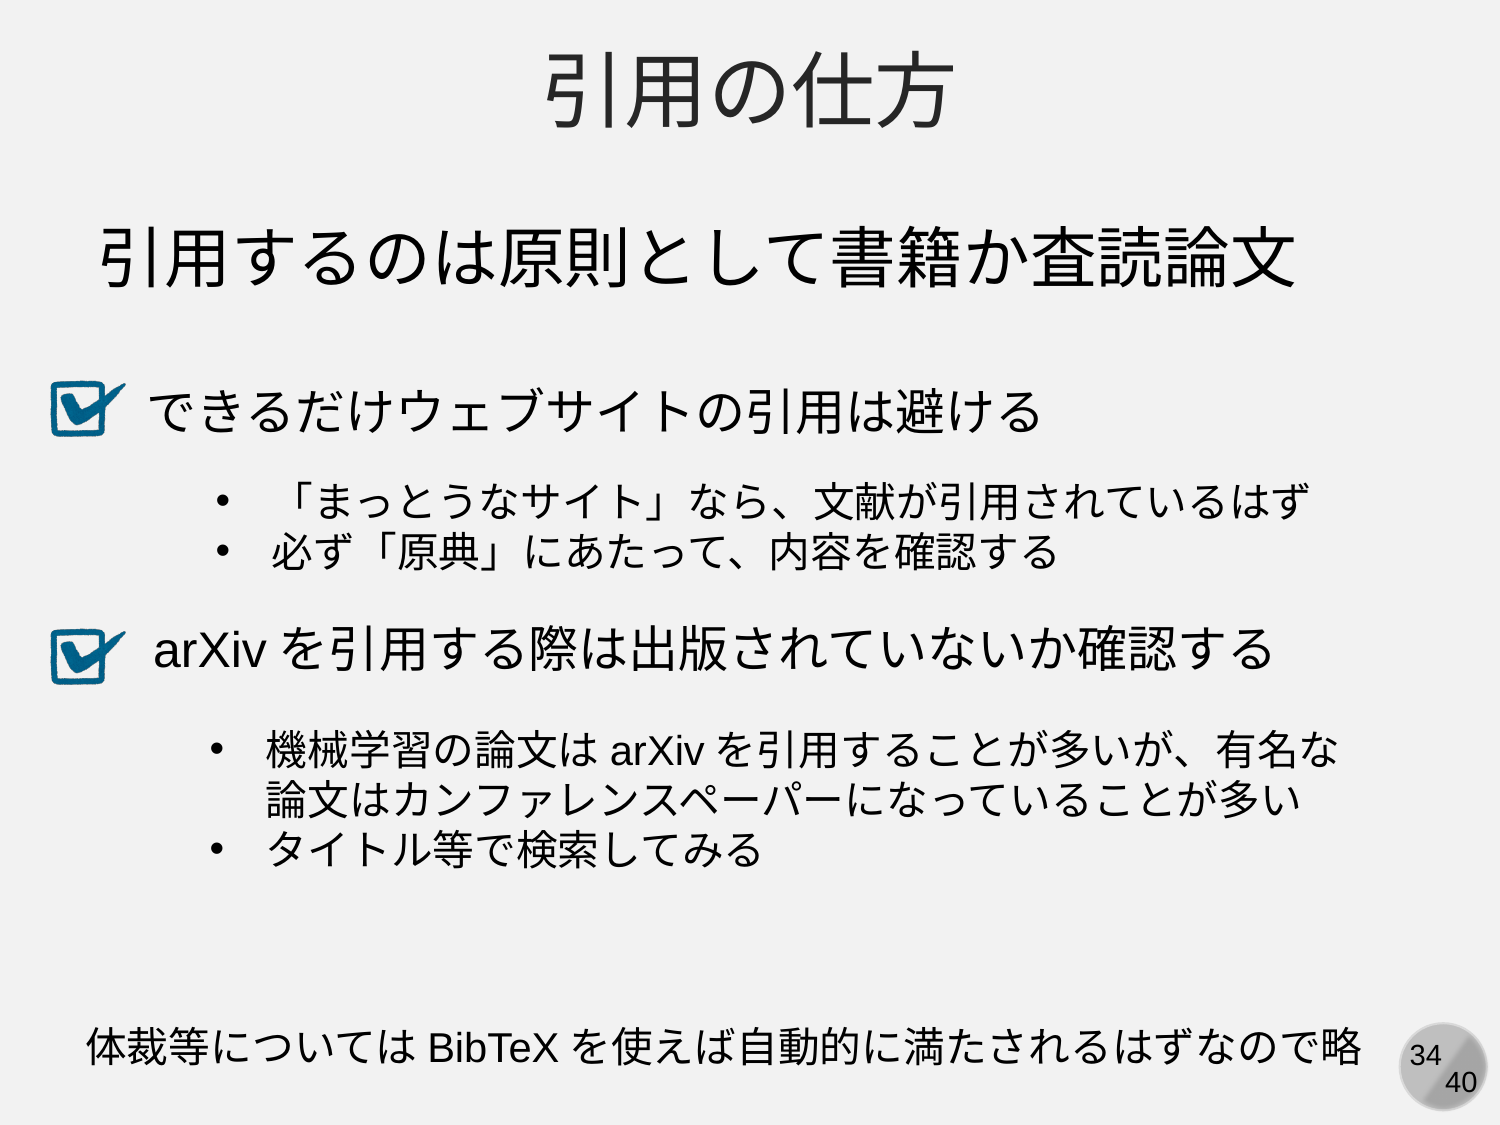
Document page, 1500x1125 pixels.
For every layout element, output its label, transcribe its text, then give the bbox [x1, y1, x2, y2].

text_box 体裁等についてはBibTeXを使えば自動的に満たされるはずなので略 [70, 1013, 1378, 1079]
text_box 機械学習の論文はarXivを引用することが多いが、有名な論文はカンファレンスペーパーになっていることが多い タイトル等で検索してみる [194, 716, 1370, 881]
text_box arXivを引用する際は出版されていないか確認する [138, 609, 1355, 685]
list 引用の仕方 [0, 31, 1500, 155]
text_box 「まっとうなサイト」なら、文献が引用されているはず 必ず「原典」にあたって、内容を確認する [200, 467, 1328, 583]
picture [41, 373, 127, 442]
text_box できるだけウェブサイトの引用は避ける [131, 373, 1061, 449]
picture [41, 621, 127, 690]
text_box 引用するのは原則として書籍か査読論文 [82, 208, 1313, 303]
